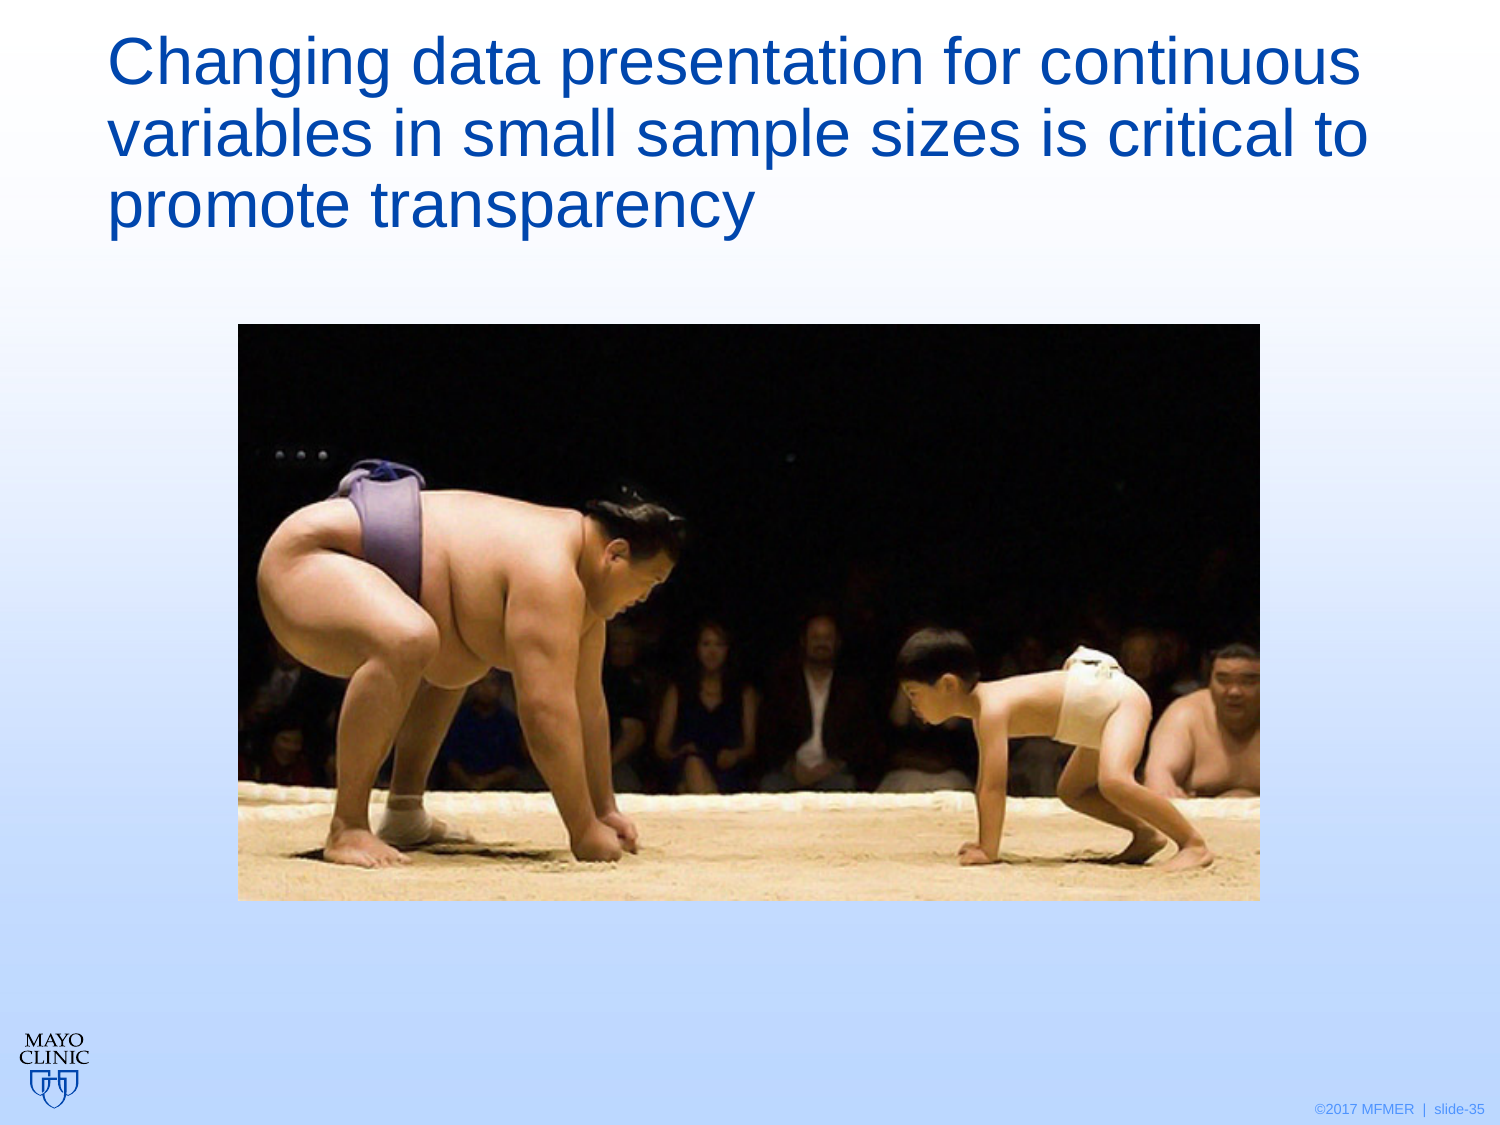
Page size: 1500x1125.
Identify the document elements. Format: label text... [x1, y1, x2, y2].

title Changing data presentation for continuous variables in small sample sizes is critical to promote transparency [108, 24, 1392, 250]
picture [0, 0, 1500, 1125]
